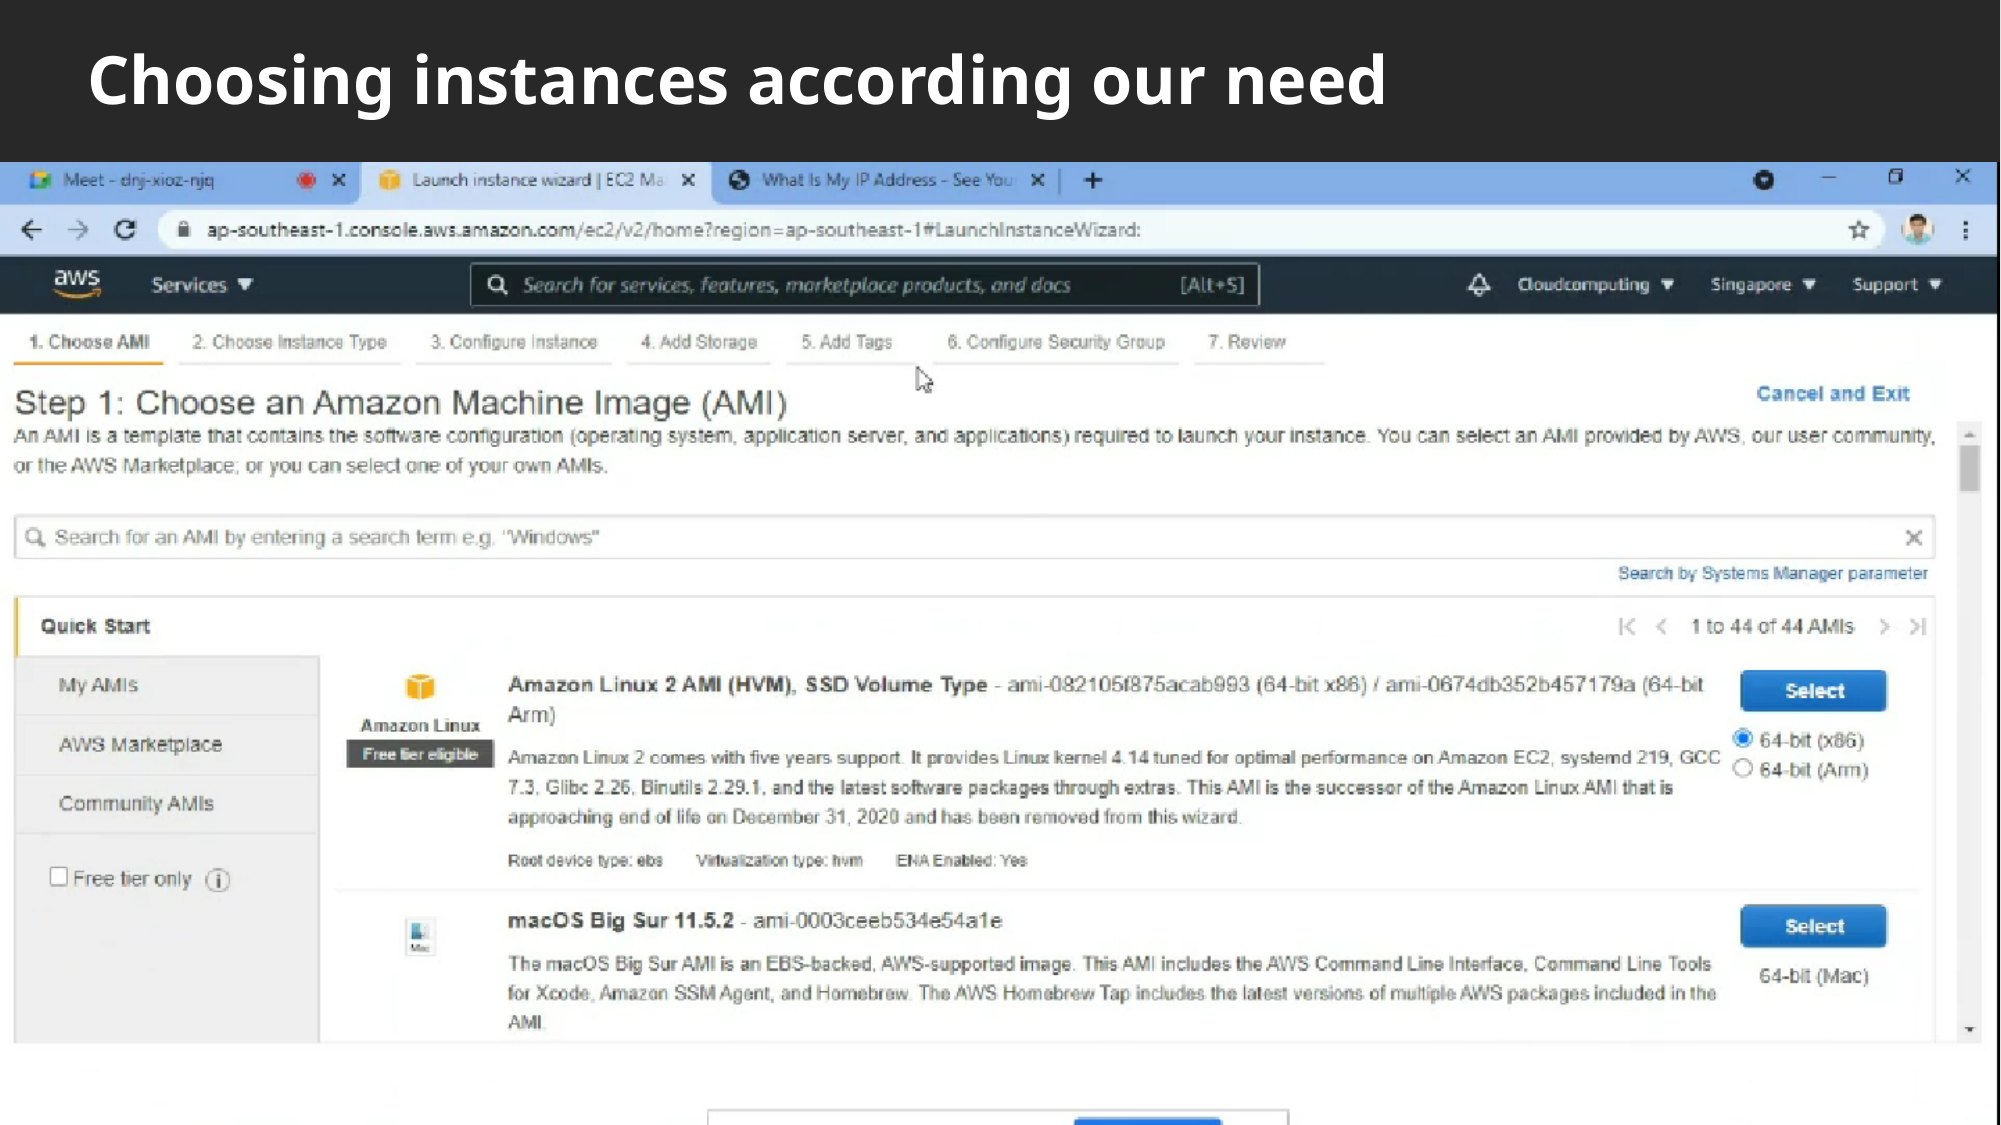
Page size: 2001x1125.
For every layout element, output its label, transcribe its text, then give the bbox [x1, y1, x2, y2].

list Choosing instances according our need [87, 37, 1750, 119]
picture [0, 162, 2000, 1125]
